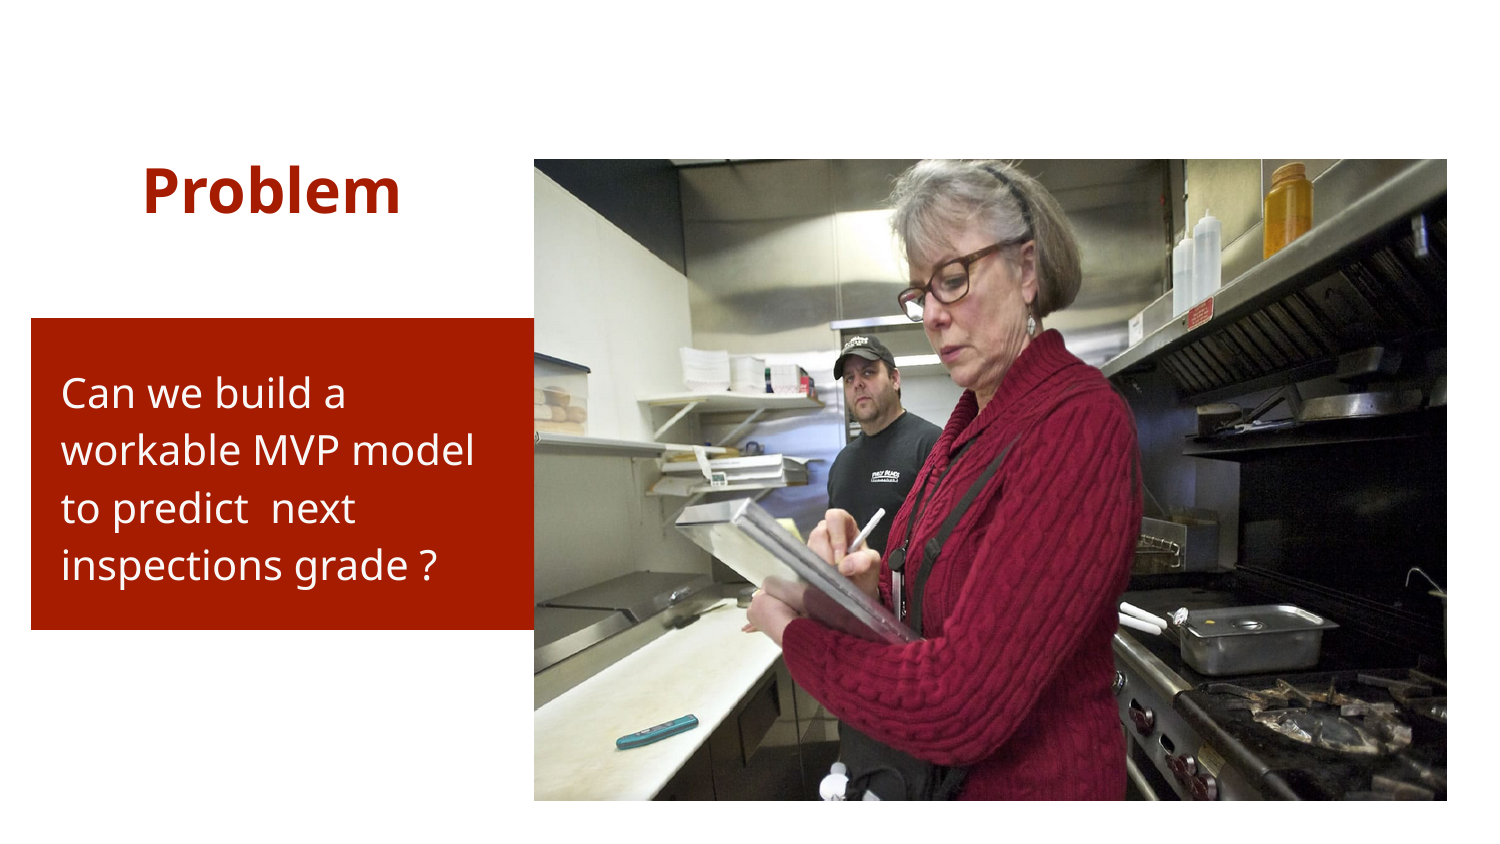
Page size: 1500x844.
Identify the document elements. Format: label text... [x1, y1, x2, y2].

picture [533, 159, 1447, 801]
text_box Can we build a workable MVP model to predict next inspections grade ? [31, 318, 528, 630]
text_box Problem [126, 136, 421, 242]
